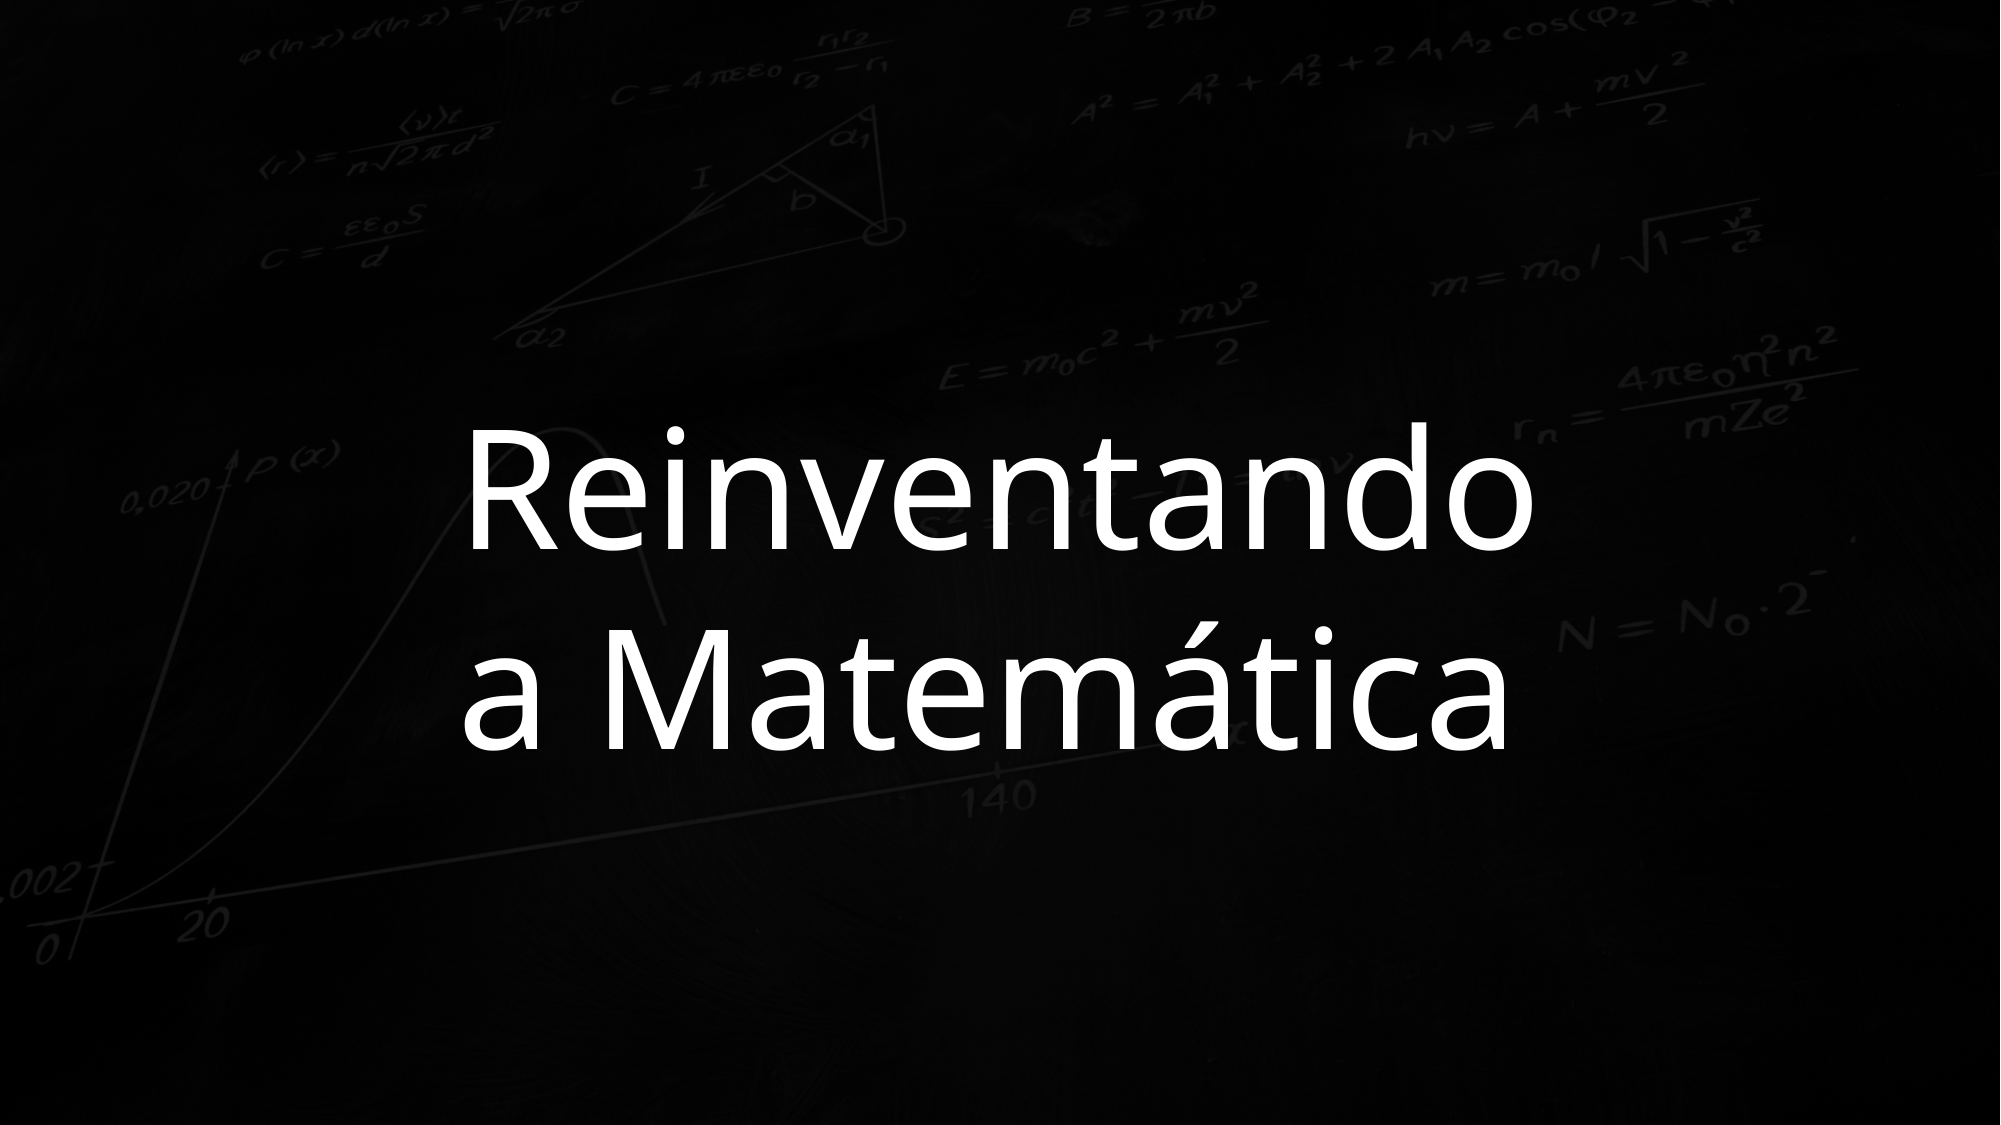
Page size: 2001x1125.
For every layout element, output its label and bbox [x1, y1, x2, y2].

text_box [0, 0, 2000, 1125]
